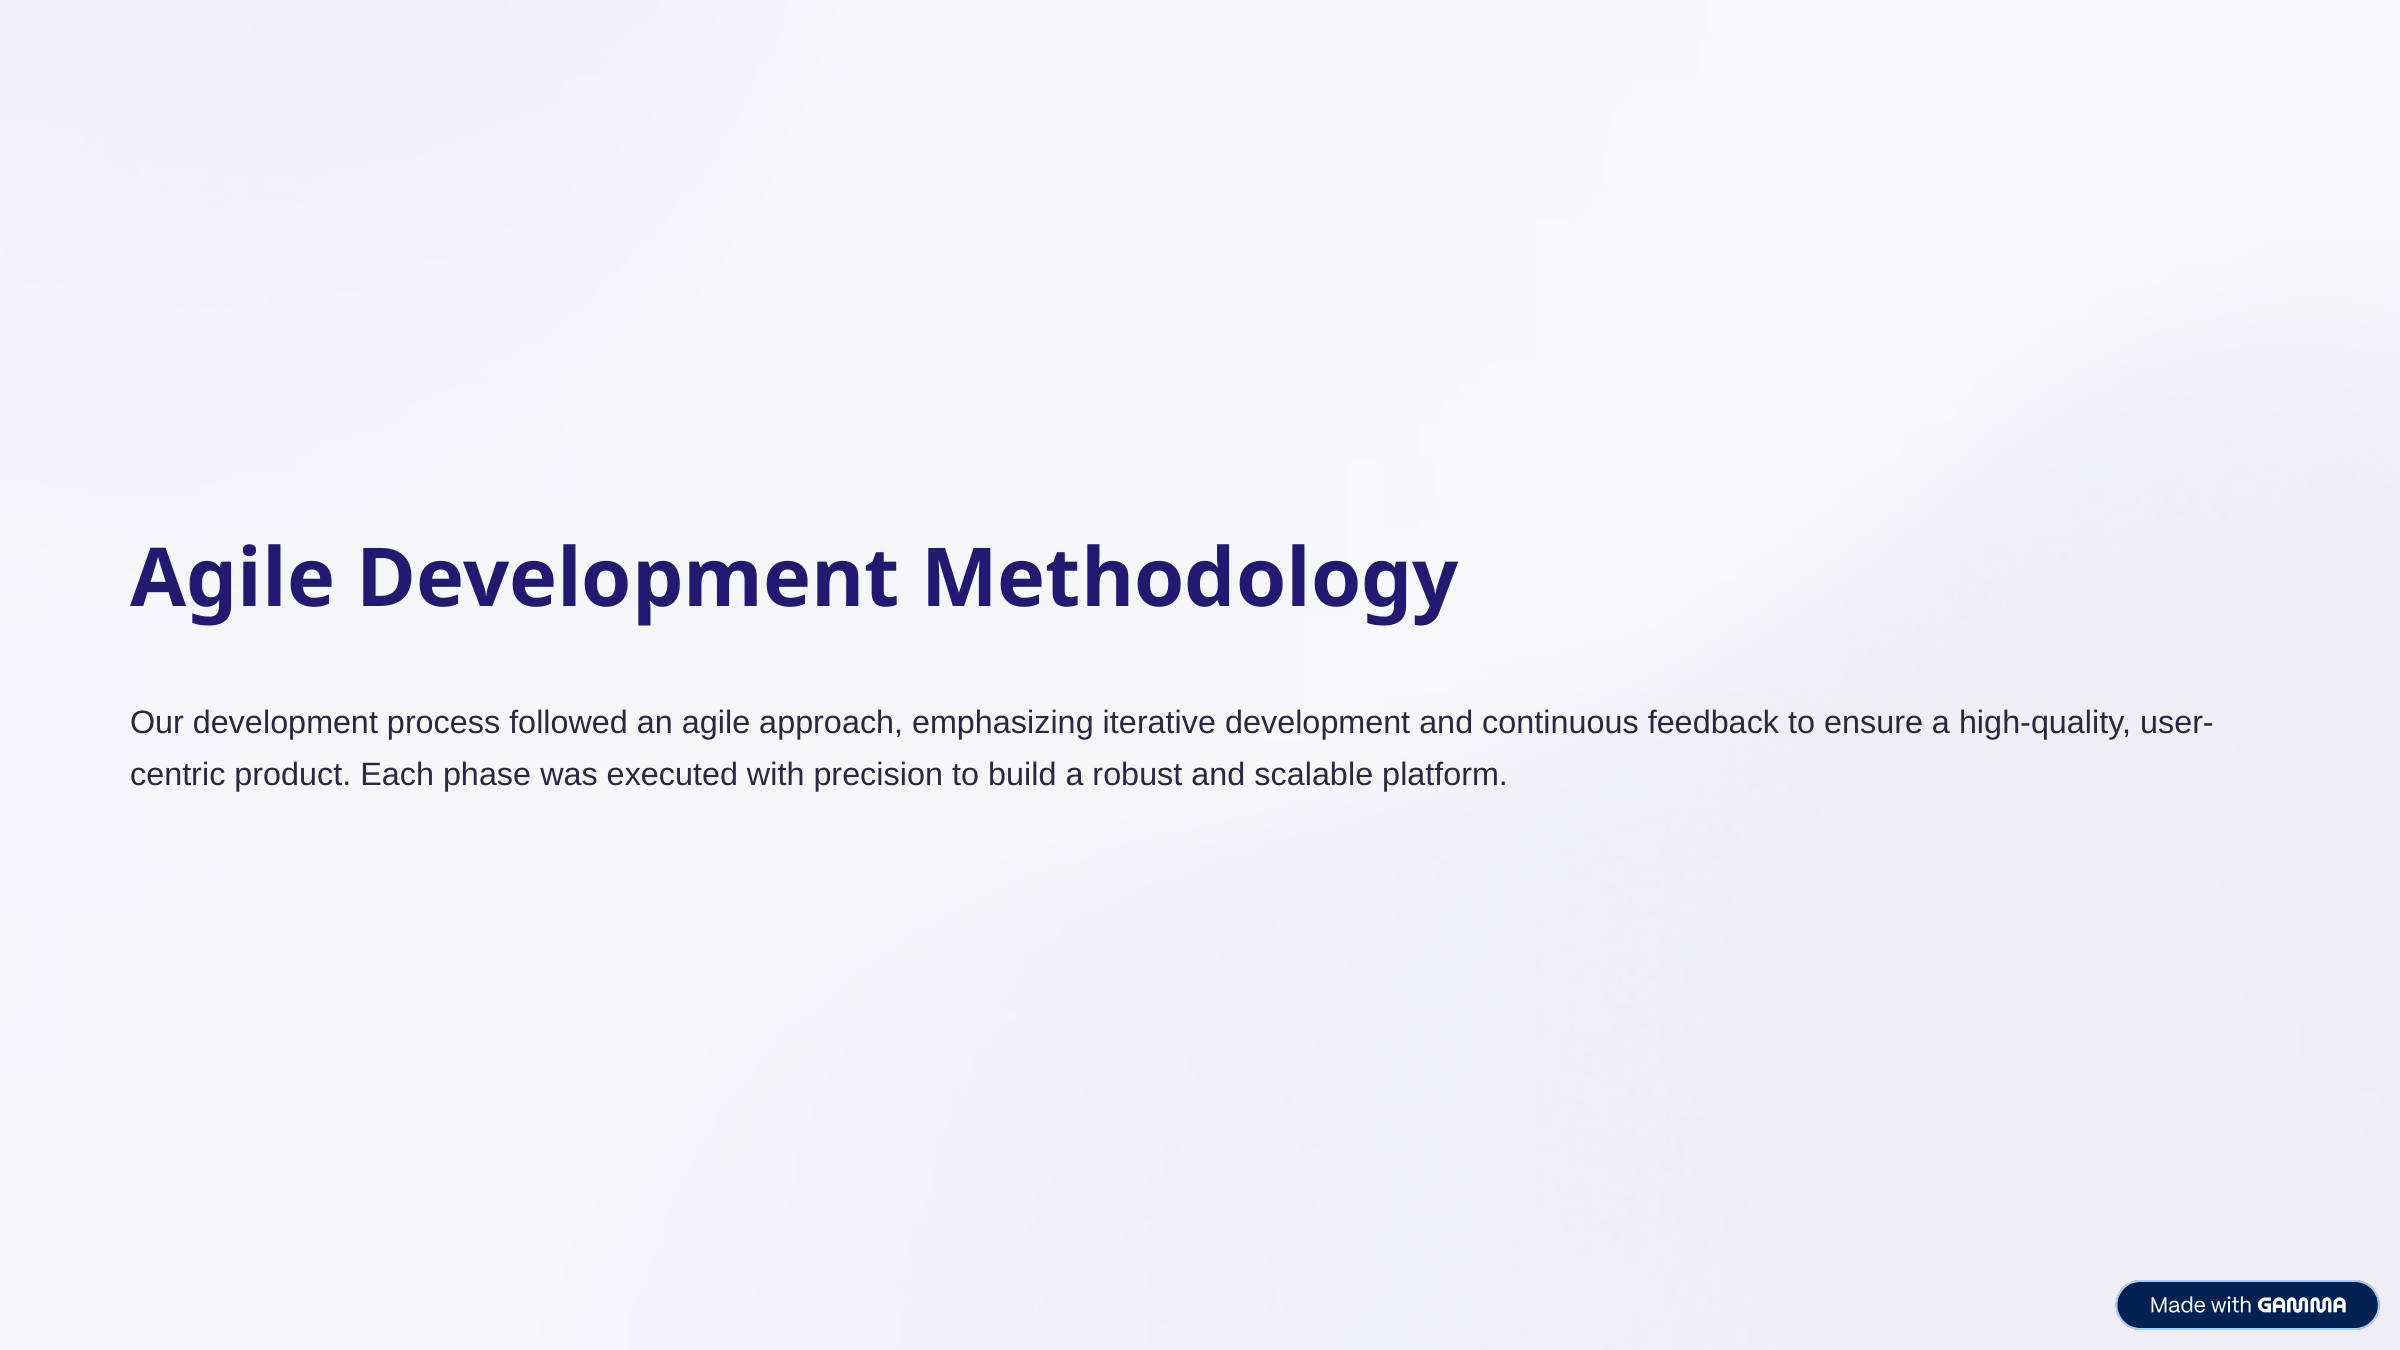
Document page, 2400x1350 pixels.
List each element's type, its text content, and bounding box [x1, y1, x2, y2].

text_box Our development process followed an agile approach, emphasizing iterative development and continuous feedback to ensure a high-quality, user-centric product. Each phase was executed with precision to build a robust and scalable platform. [130, 687, 2270, 793]
text_box Agile Development Methodology [130, 521, 1369, 623]
picture [2106, 1271, 2389, 1339]
